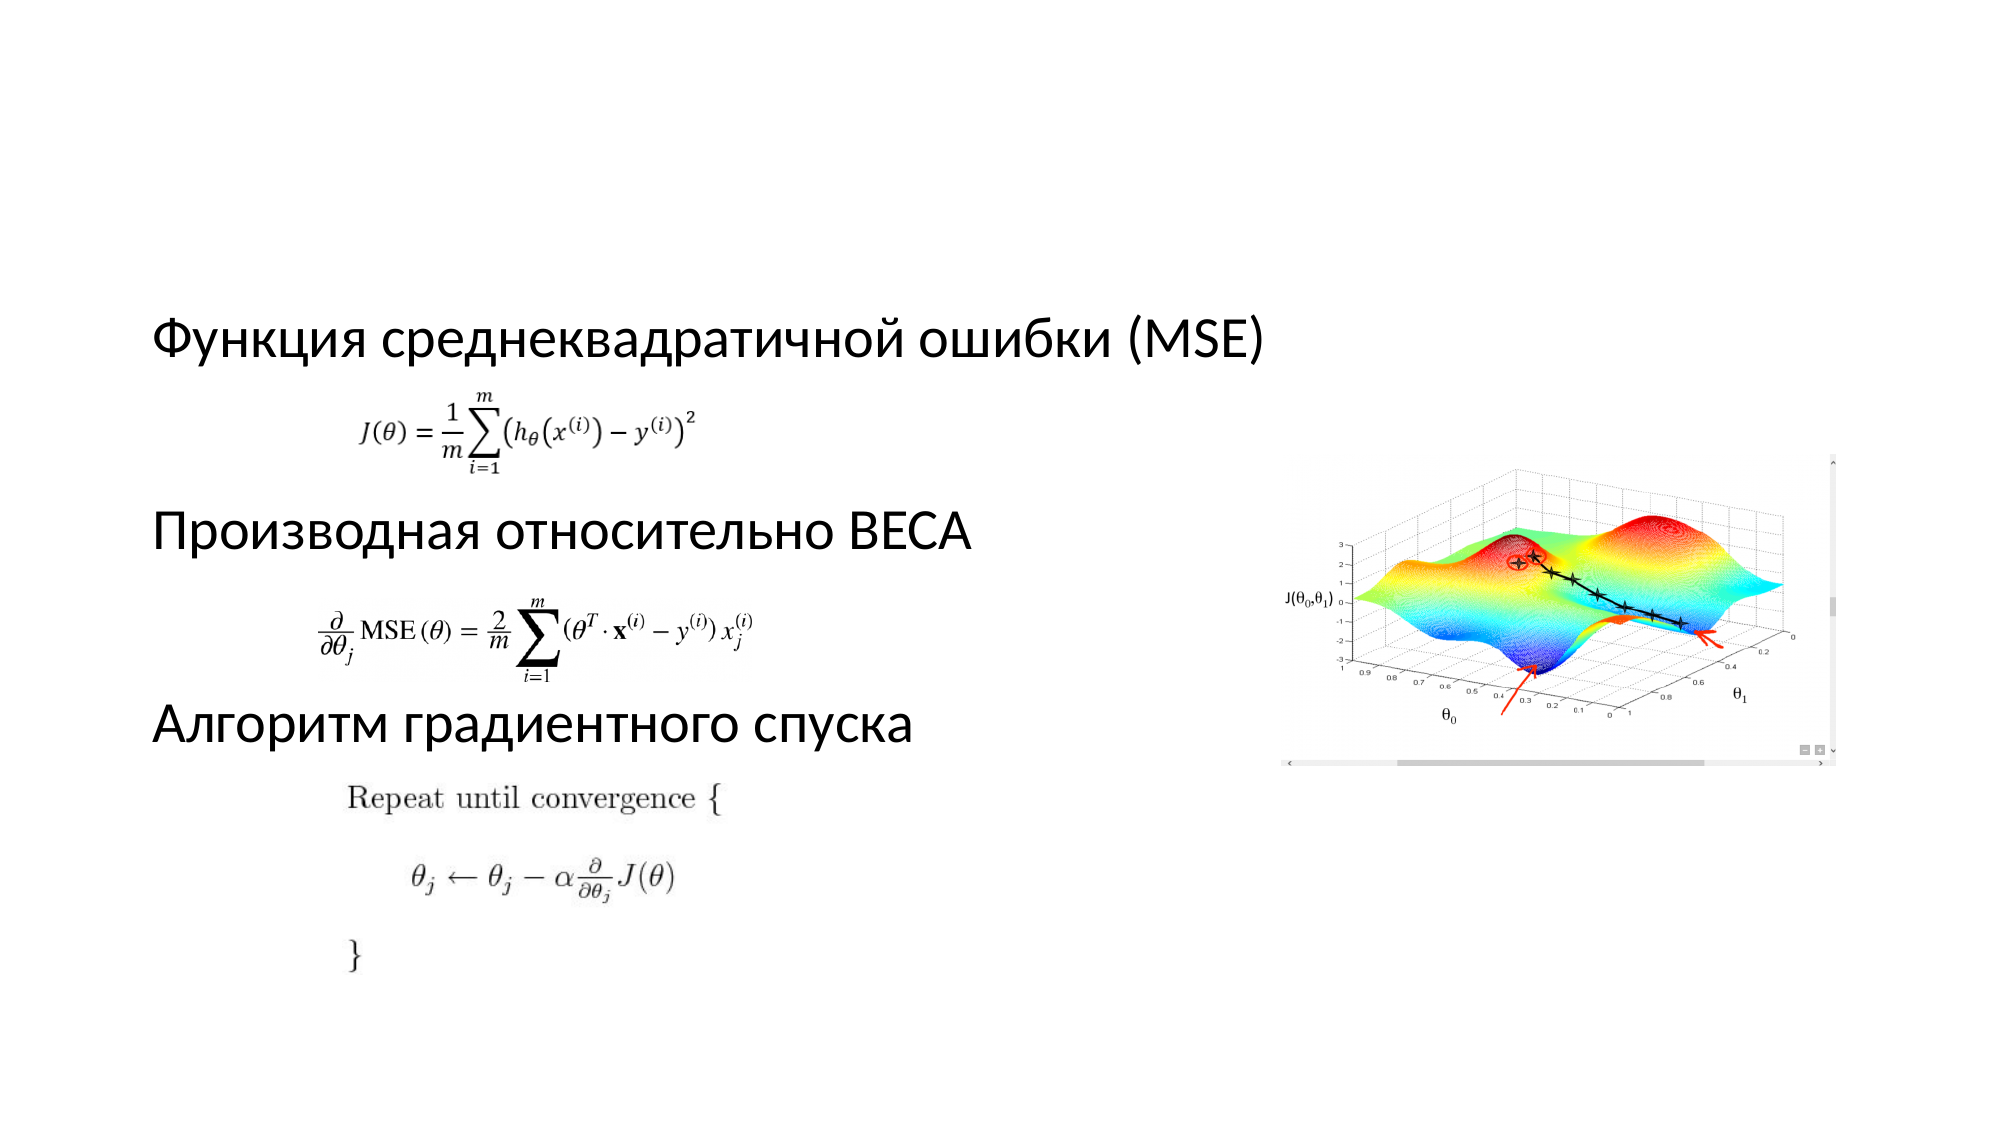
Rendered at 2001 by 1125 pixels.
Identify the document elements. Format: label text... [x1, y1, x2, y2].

picture [342, 782, 733, 975]
picture [318, 598, 752, 682]
list Функция среднеквадратичной ошибки (MSE) Производная относительно ВЕСА Алгоритм градиентного спуска [137, 299, 1863, 1014]
text_box [51, 188, 1449, 750]
picture [1281, 454, 1836, 766]
picture [342, 383, 719, 485]
